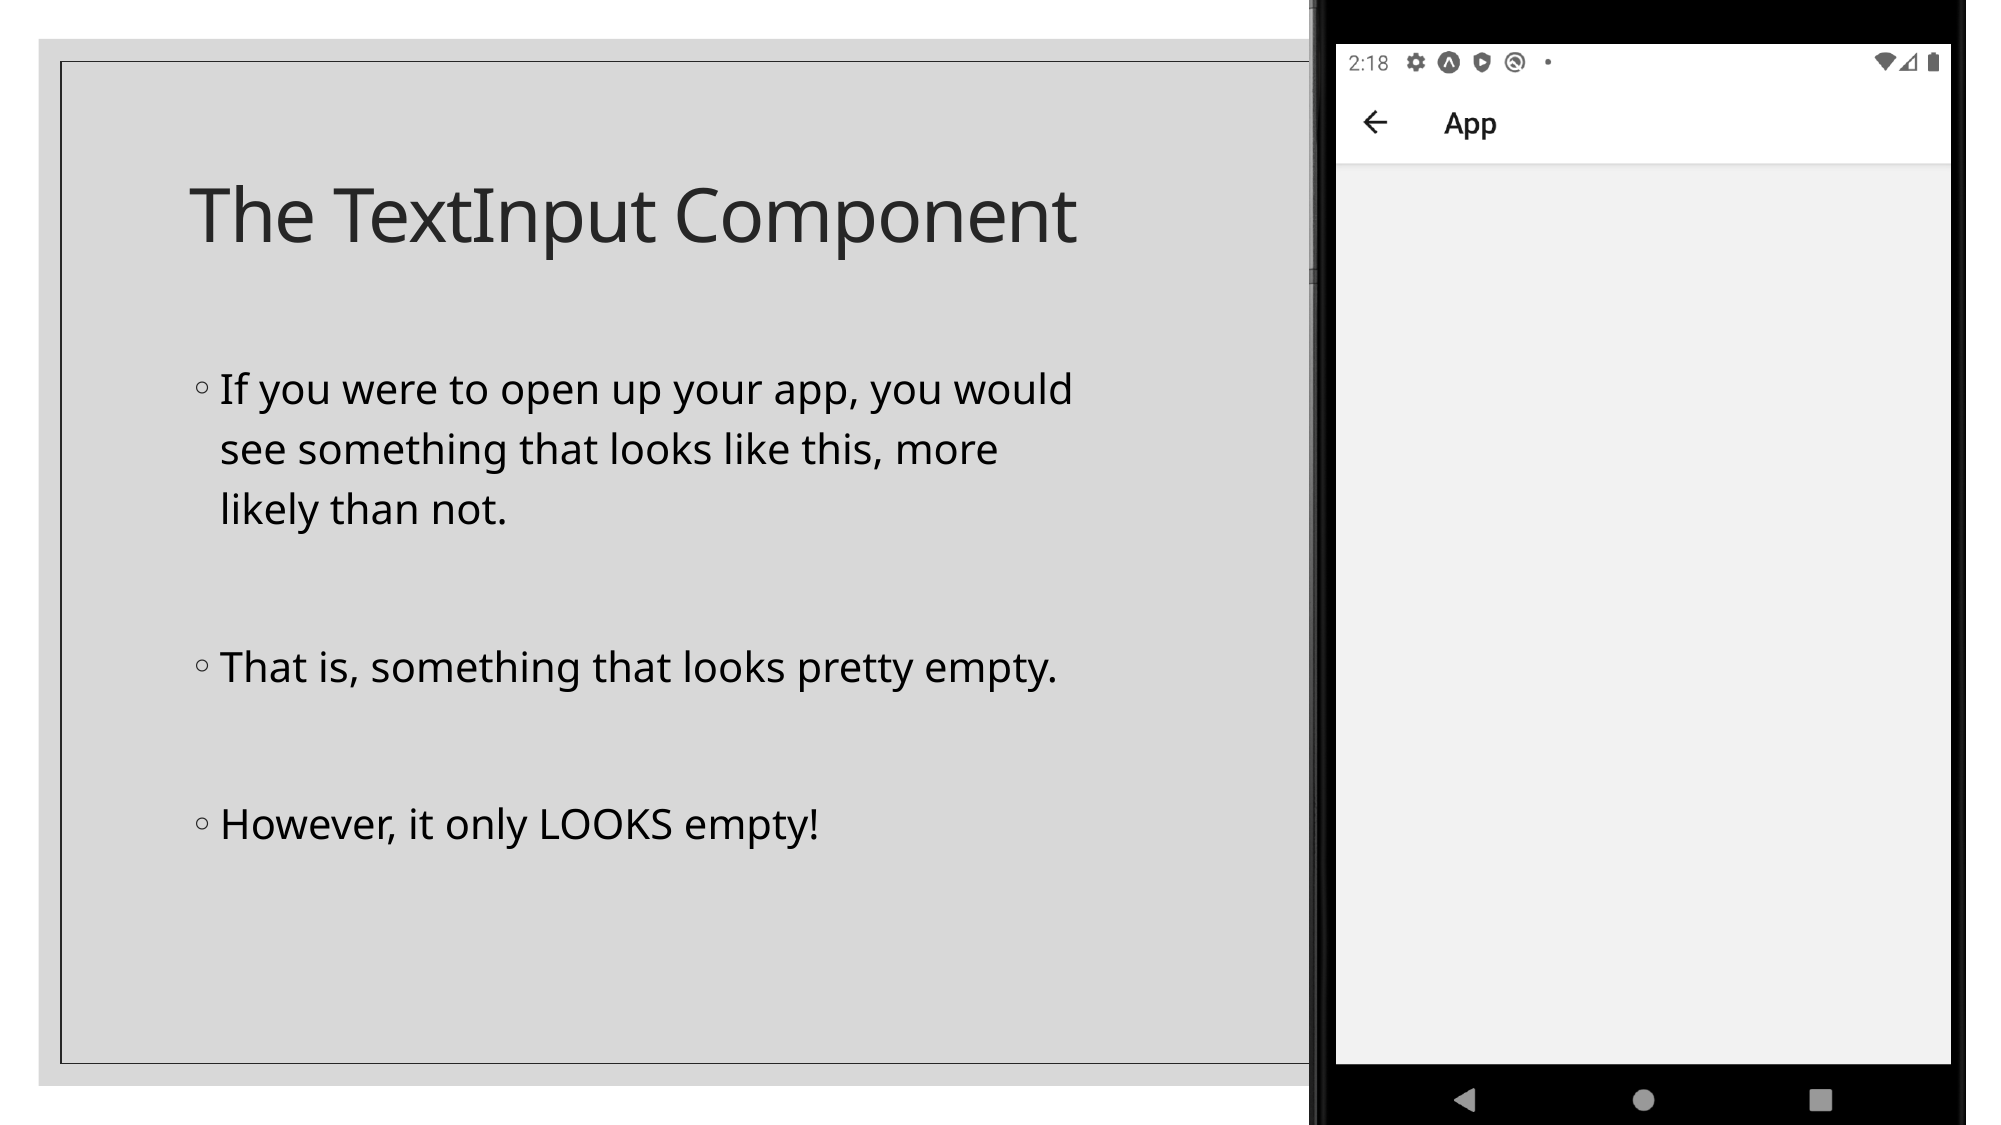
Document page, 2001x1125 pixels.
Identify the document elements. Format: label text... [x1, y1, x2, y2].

picture [1309, 0, 1966, 1125]
list If you were to open up your app, you would see something that looks like this, more likely than not. That is, something that looks pretty empty. However, it only LOOKS empty! [174, 345, 1121, 977]
title The TextInput Component [174, 105, 1304, 331]
